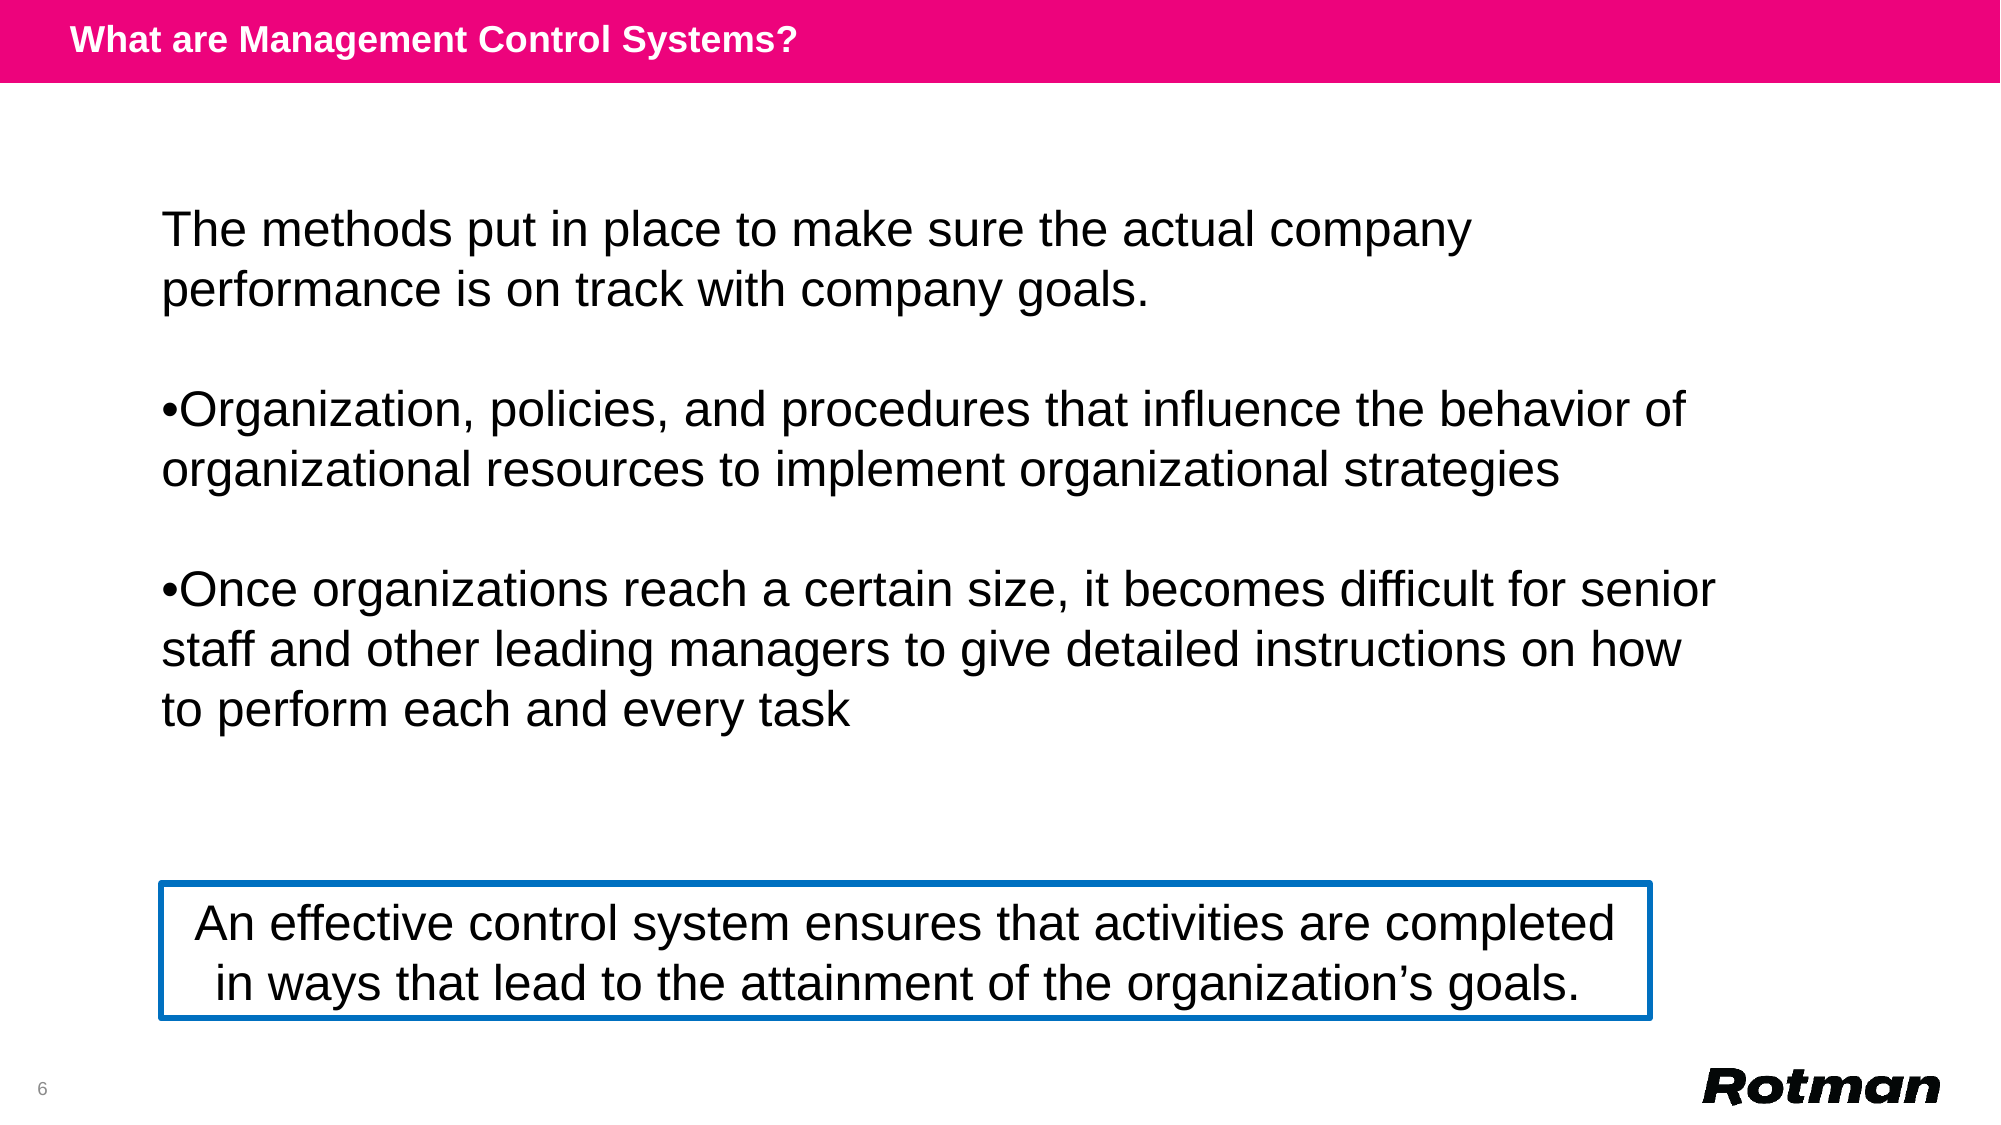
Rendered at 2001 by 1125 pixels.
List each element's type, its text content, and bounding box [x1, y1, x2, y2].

picture [1702, 1068, 1940, 1106]
text_box An effective control system ensures that activities are completed in ways that lead to the attainment of the organization’s goals. [161, 883, 1650, 1019]
slide_number 6 [0, 761, 79, 1125]
text_box The methods put in place to make sure the actual company performance is on track with company goals. •Organization, policies, and procedures that influence the behavior of organizational resources to implement organizational strategies •Once organizations reach a certain size, it becomes difficult for senior staff and other leading managers to give detailed instructions on how to perform each and every task [161, 149, 1733, 799]
subtitle What are Management Control Systems? [55, 0, 1630, 79]
